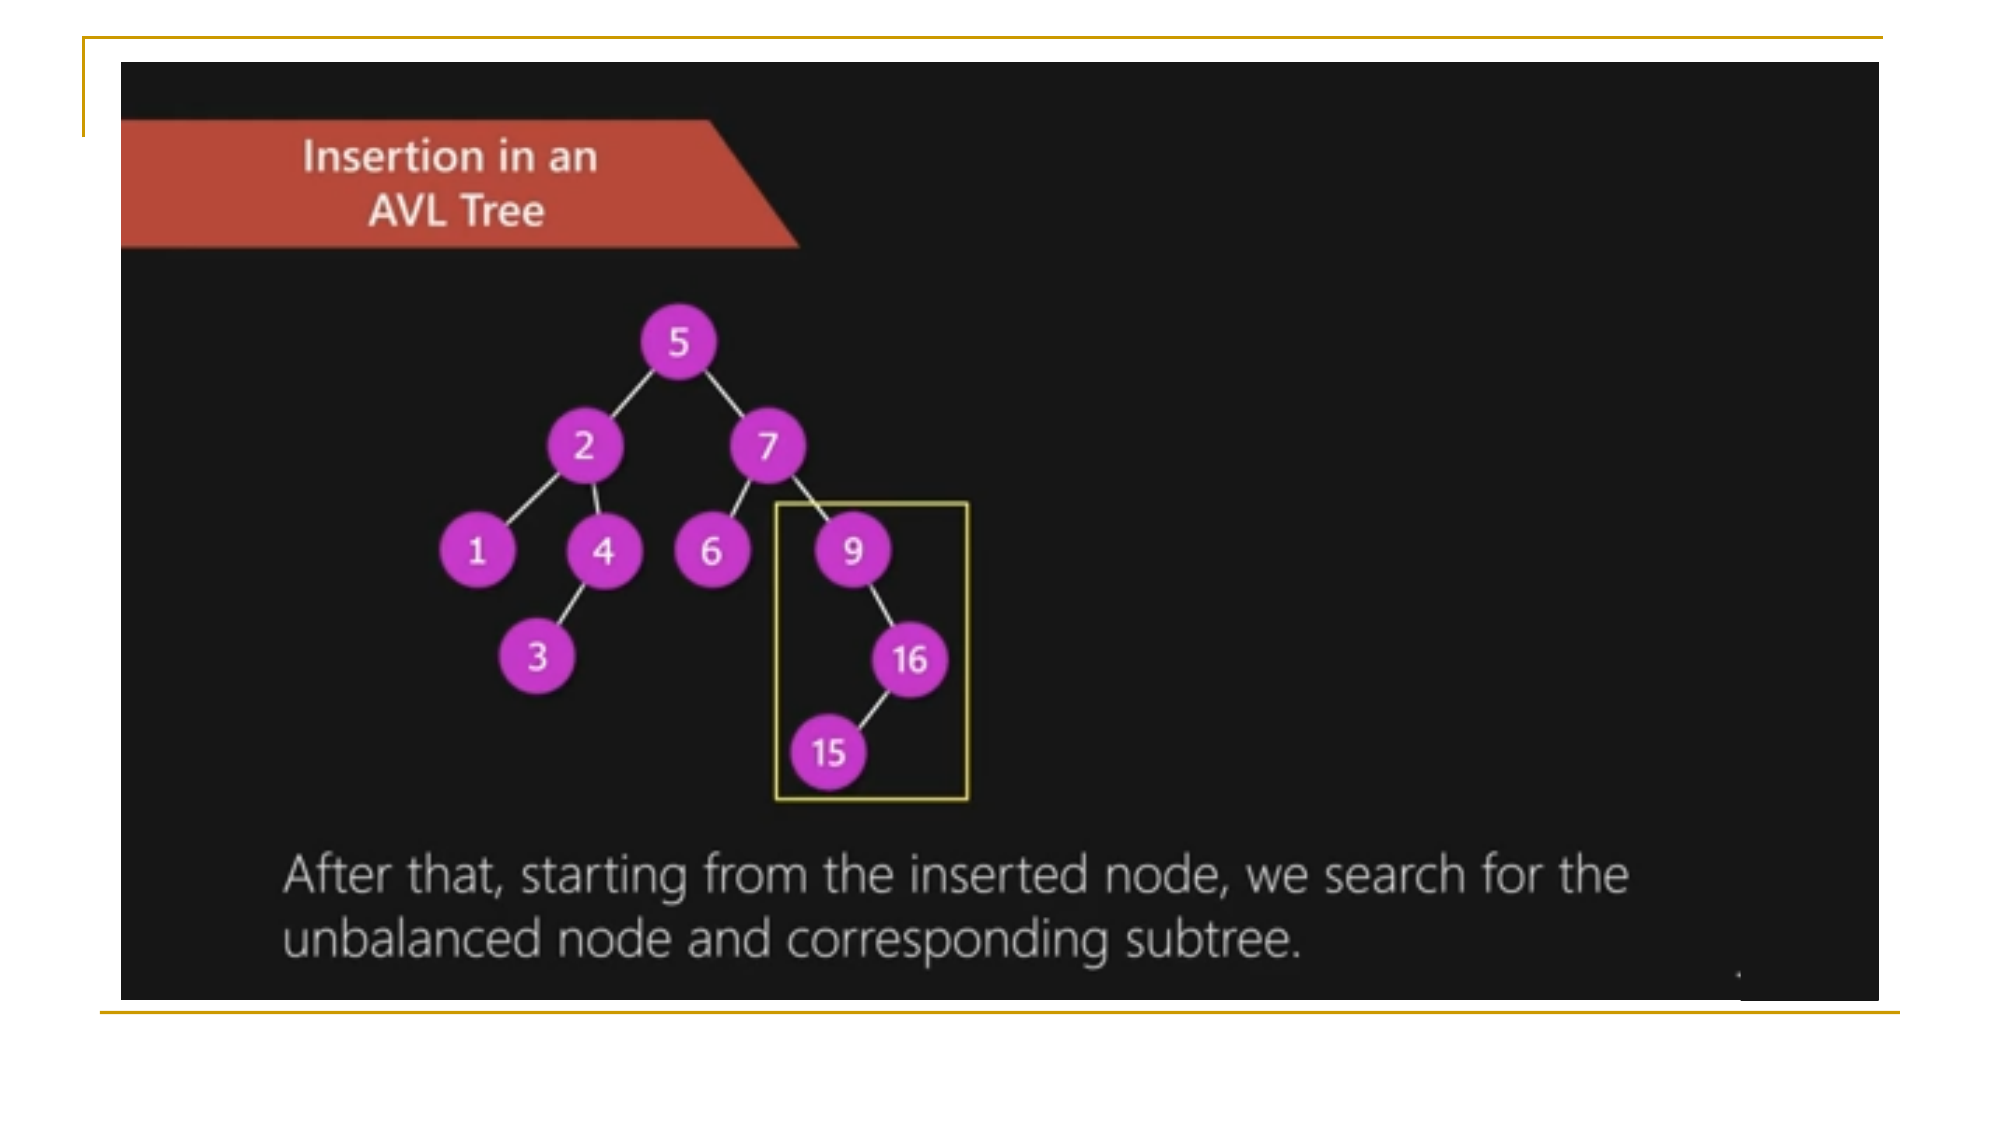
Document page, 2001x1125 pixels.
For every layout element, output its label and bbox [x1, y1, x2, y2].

picture [121, 62, 1879, 1001]
